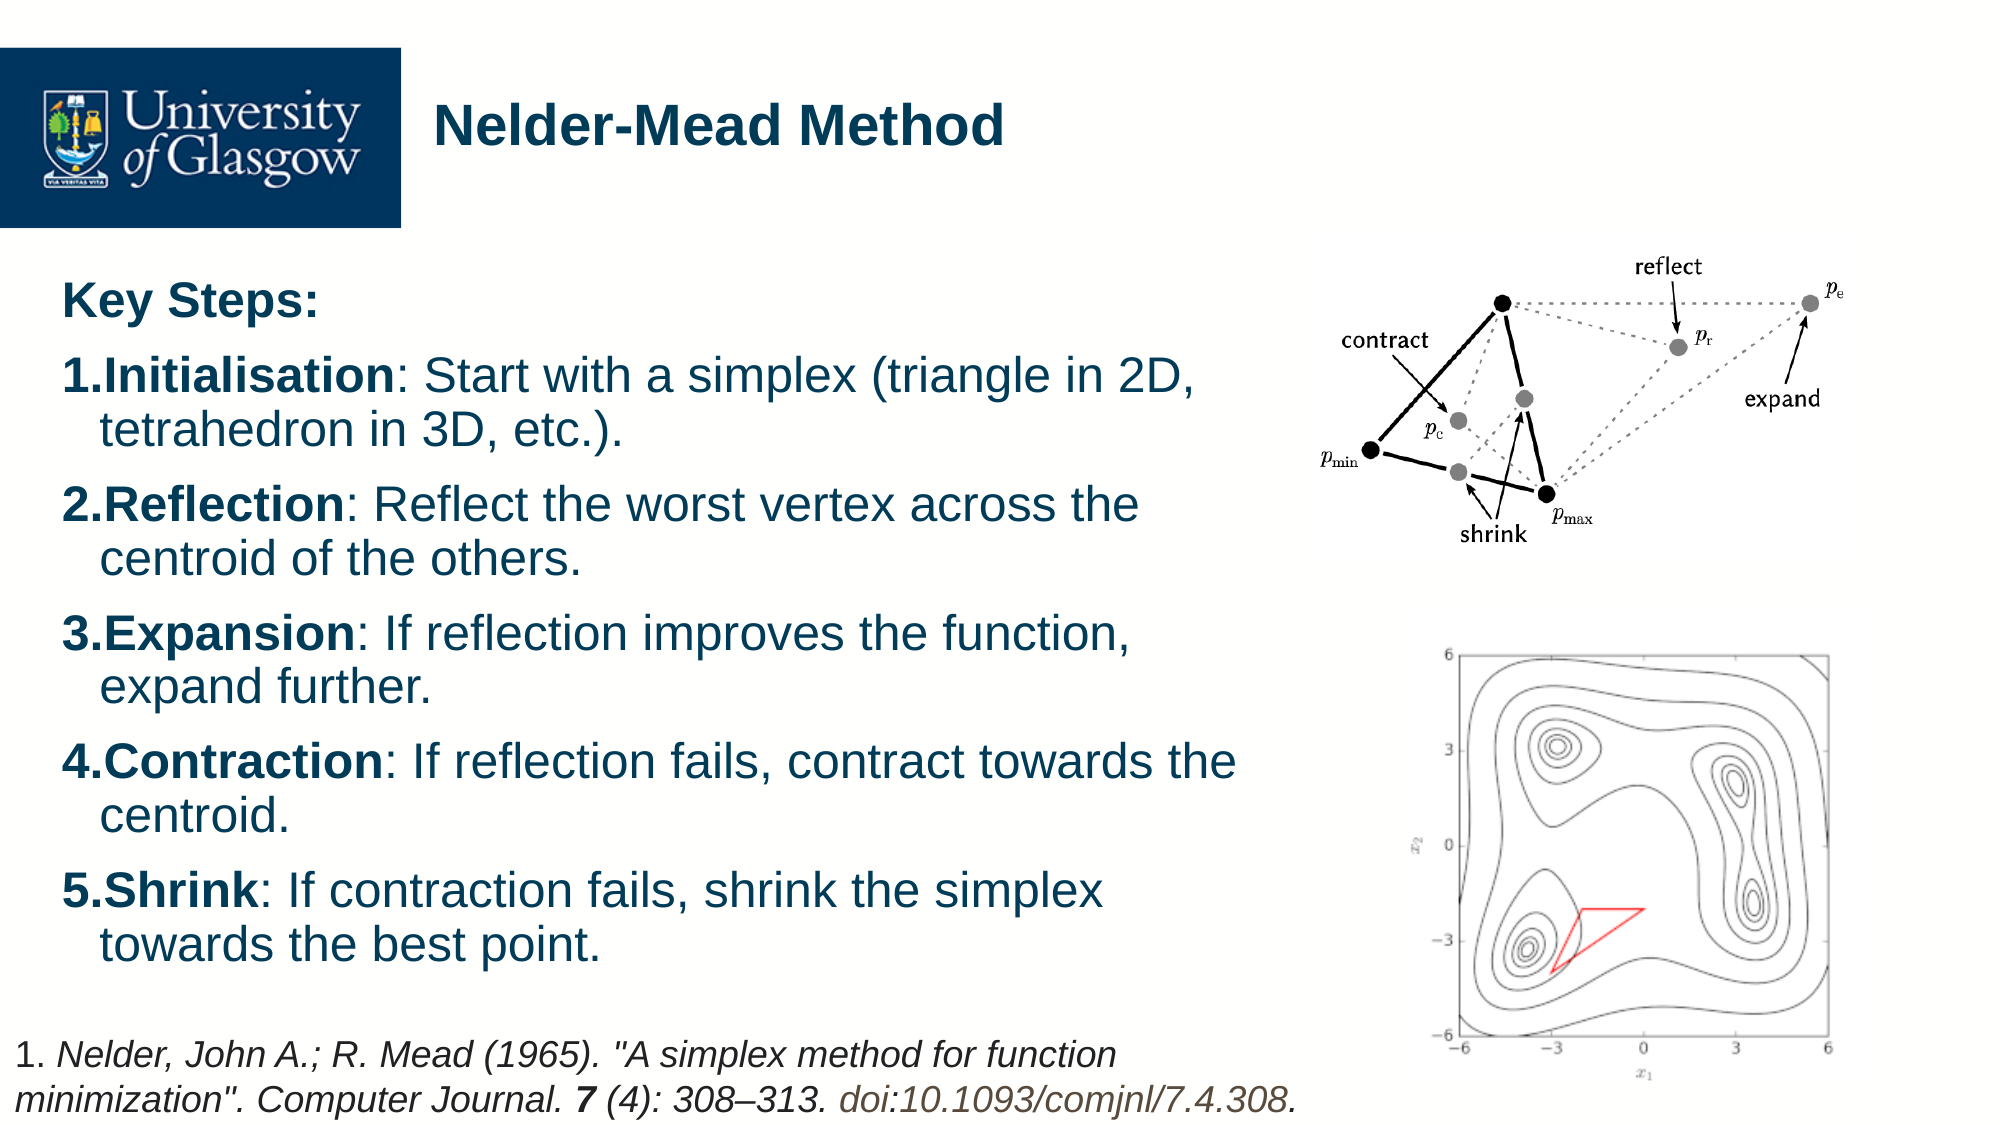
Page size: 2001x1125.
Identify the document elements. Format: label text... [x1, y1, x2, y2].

picture [0, 0, 2000, 1125]
text_box Nelder, John A.; R. Mead (1965). "A simplex method for function minimization". Computer Journal. 7 (4): 308–313. doi:10.1093/comjnl/7.4.308. [0, 1022, 1381, 1125]
list Key Steps: Initialisation: Start with a simplex (triangle in 2D, tetrahedron in 3D, etc.). Reflection: Reflect the worst vertex across the centroid of the others. Expansion: If reflection improves the function, expand further. Contraction: If reflection fails, contract towards the centroid. Shrink: If contraction fails, shrink the simplex towards the best point. [46, 266, 1288, 1022]
title Nelder-Mead Method [418, 87, 1930, 234]
